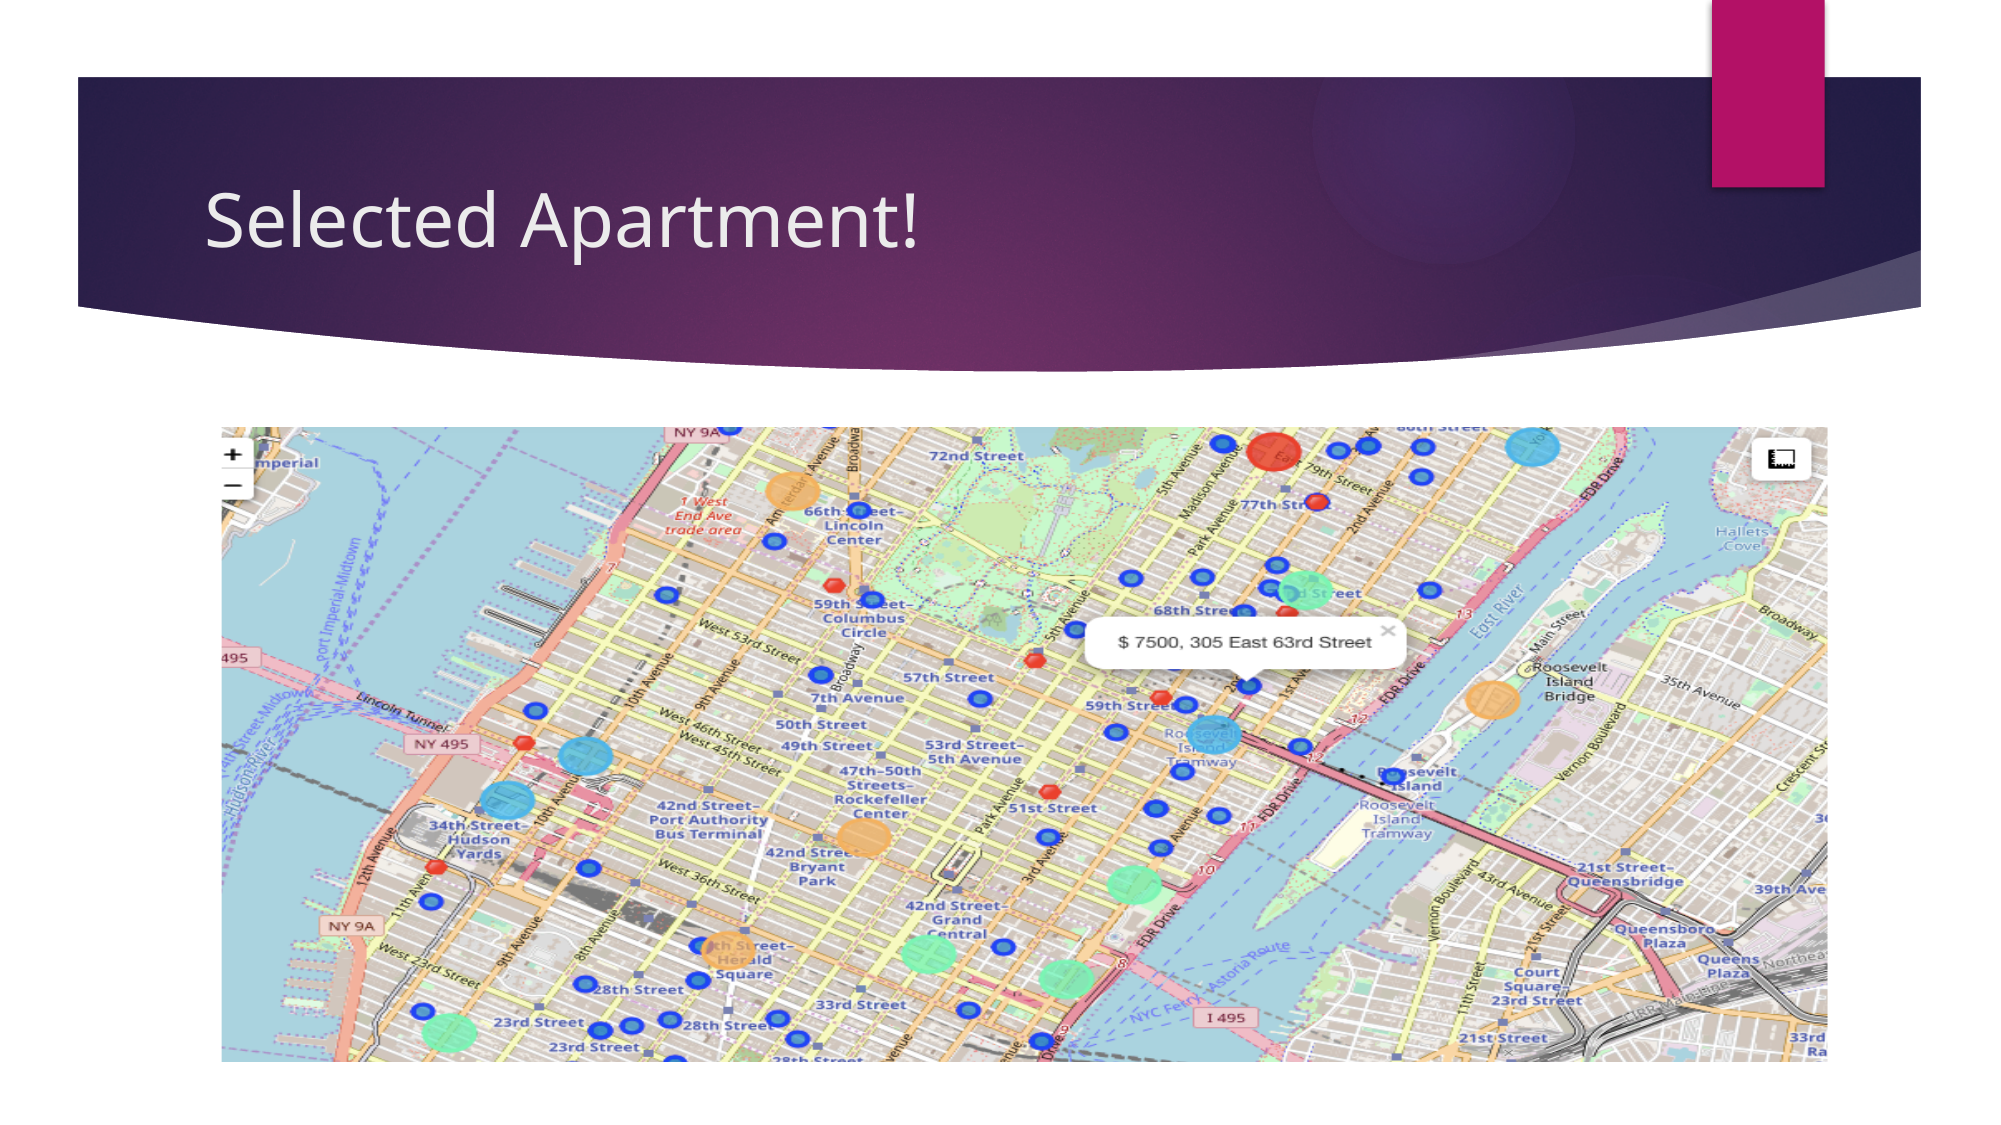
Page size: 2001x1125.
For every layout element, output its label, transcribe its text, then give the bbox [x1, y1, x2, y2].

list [221, 426, 1828, 1062]
title Selected Apartment! [189, 159, 1627, 276]
